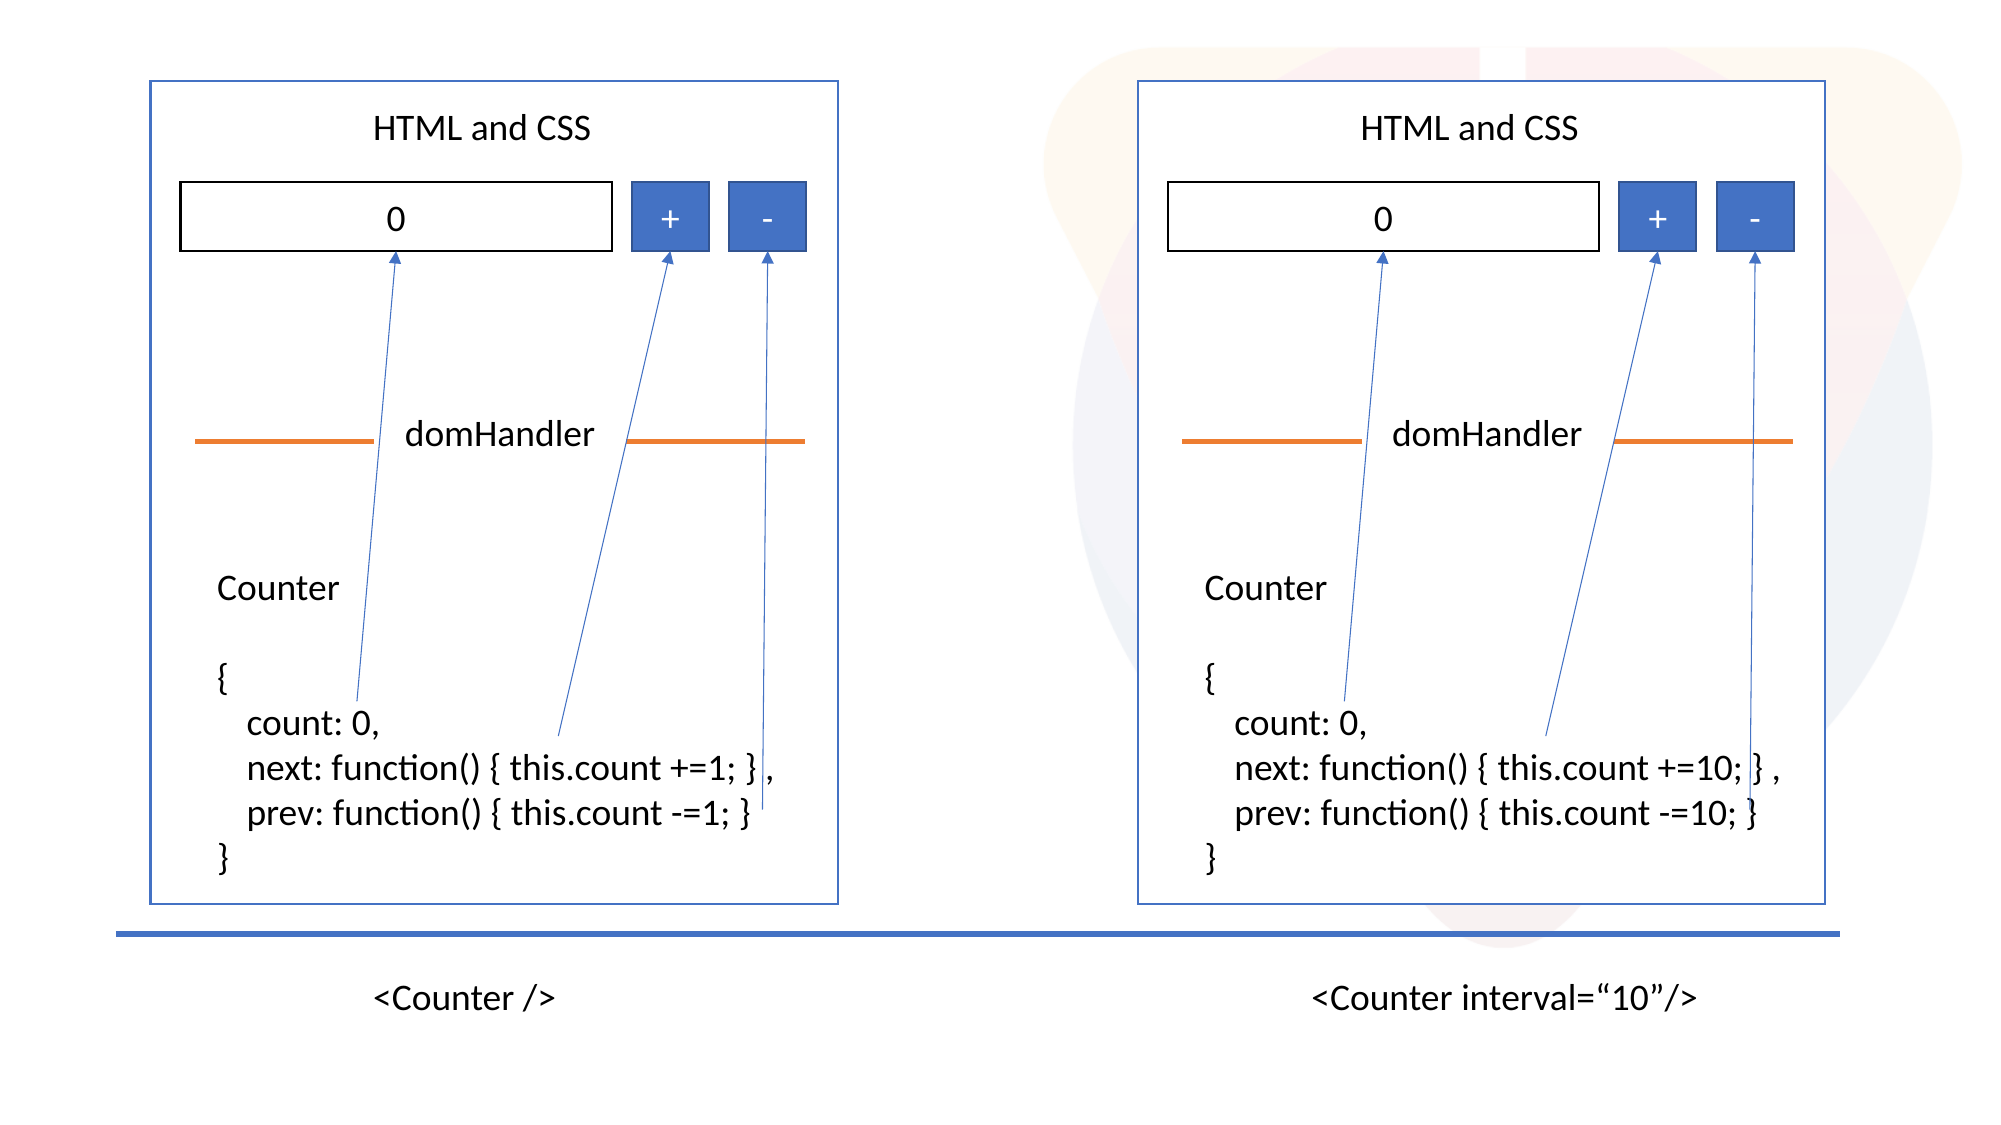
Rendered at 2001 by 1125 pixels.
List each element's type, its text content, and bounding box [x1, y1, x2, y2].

text_box [1137, 80, 1826, 905]
text_box + [1618, 181, 1697, 252]
text_box 0 [179, 181, 613, 252]
text_box <Counter interval=“10”/> [1296, 965, 1714, 1026]
text_box [149, 80, 839, 905]
text_box - [1716, 181, 1795, 252]
text_box Counter { count: 0, next: function() { this.count +=10; } , prev: function() { this.count -=10; } } [1189, 555, 1797, 885]
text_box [356, 251, 397, 702]
text_box HTML and CSS [1345, 95, 1594, 156]
text_box domHandler [397, 401, 558, 461]
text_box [558, 251, 671, 736]
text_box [1749, 251, 1756, 810]
text_box - [728, 181, 807, 252]
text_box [762, 251, 768, 810]
text_box domHandler [1384, 401, 1545, 461]
text_box Counter { count: 0, next: function() { this.count +=1; } , prev: function() { this.count -=1; } } [202, 555, 790, 885]
text_box <Counter /> [358, 965, 572, 1026]
text_box HTML and CSS [358, 95, 607, 156]
text_box 0 [1167, 181, 1600, 252]
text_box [1344, 251, 1384, 702]
text_box + [631, 181, 710, 252]
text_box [1545, 251, 1658, 736]
